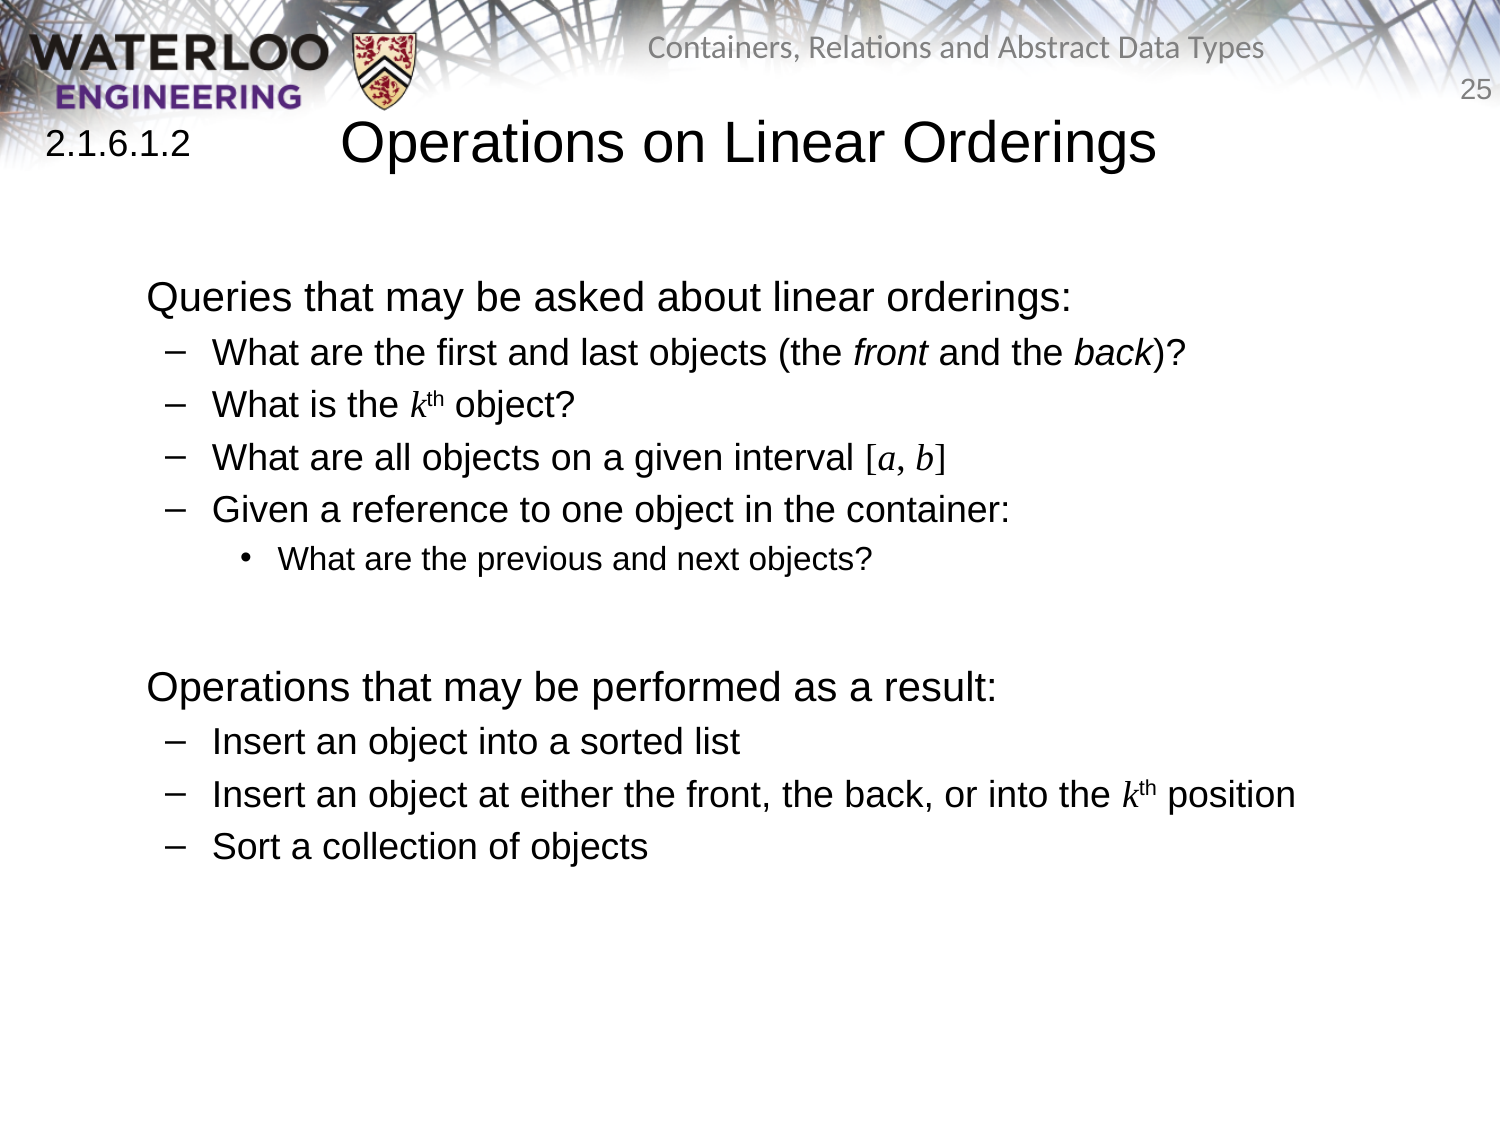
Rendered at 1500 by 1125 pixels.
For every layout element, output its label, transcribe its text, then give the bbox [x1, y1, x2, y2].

picture [0, 0, 1500, 1125]
text_box 2.1.6.1.2 [30, 111, 206, 172]
list Queries that may be asked about linear orderings: What are the first and last objects (the front and the back)? What is the kth object? What are all objects on a given interval [a, b] Given a reference to one object in the container: What are the previous and next objects? Operations that may be performed as a result: Insert an object into a sorted list Insert an object at either the front, the back, or into the kth position Sort a collection of objects [74, 262, 1426, 1006]
title Operations on Linear Orderings [74, 44, 1426, 233]
